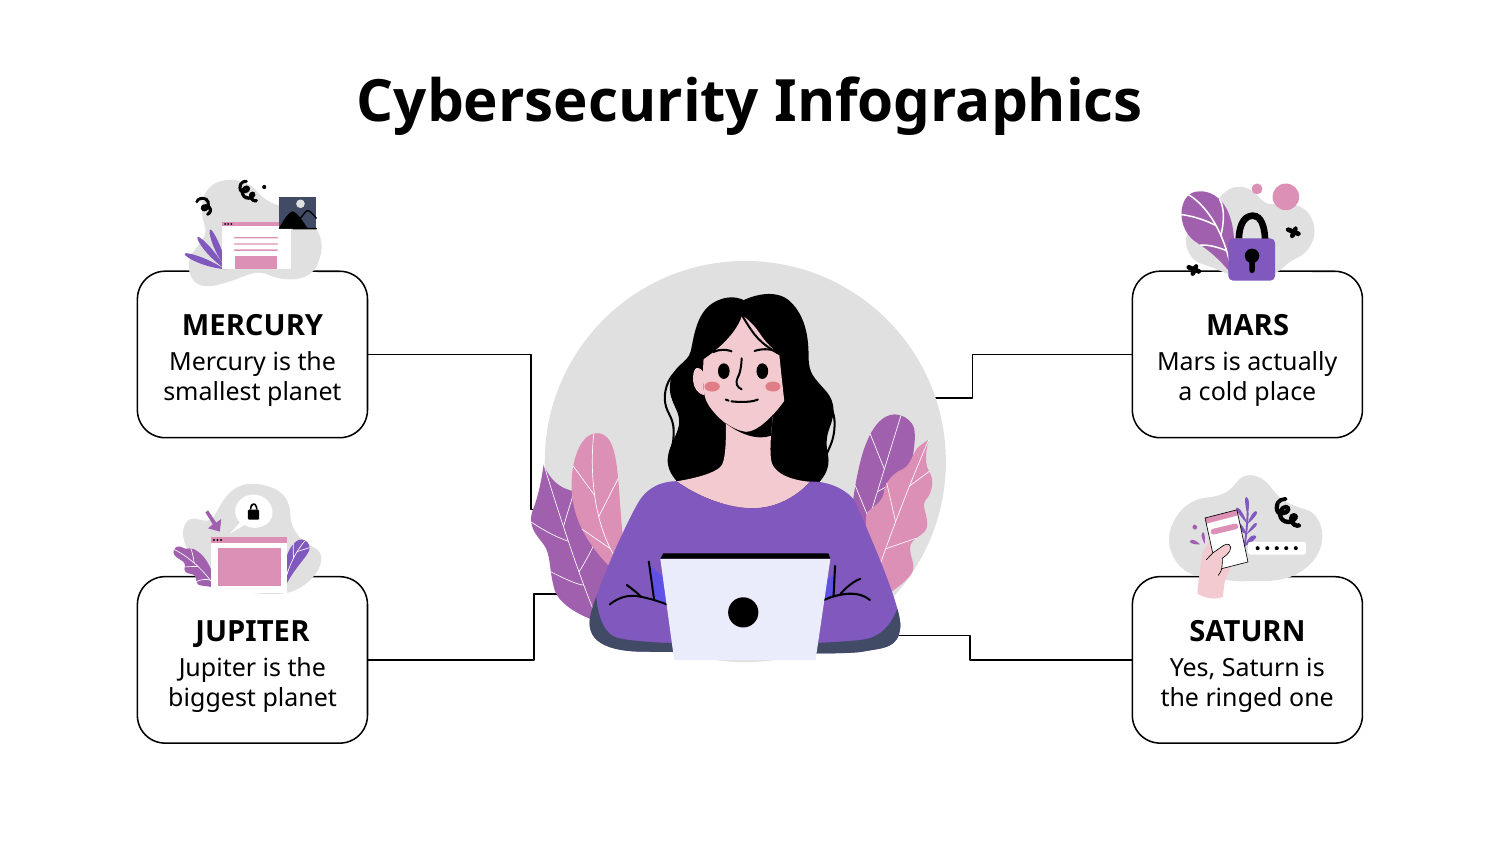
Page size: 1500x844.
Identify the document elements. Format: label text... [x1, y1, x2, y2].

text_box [1149, 613, 1346, 715]
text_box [154, 308, 351, 409]
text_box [137, 483, 701, 744]
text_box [137, 179, 694, 483]
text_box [807, 474, 1363, 744]
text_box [812, 183, 1363, 438]
title Cybersecurity Infographics [75, 48, 1425, 142]
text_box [526, 260, 947, 663]
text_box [1149, 308, 1346, 409]
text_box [154, 613, 351, 715]
